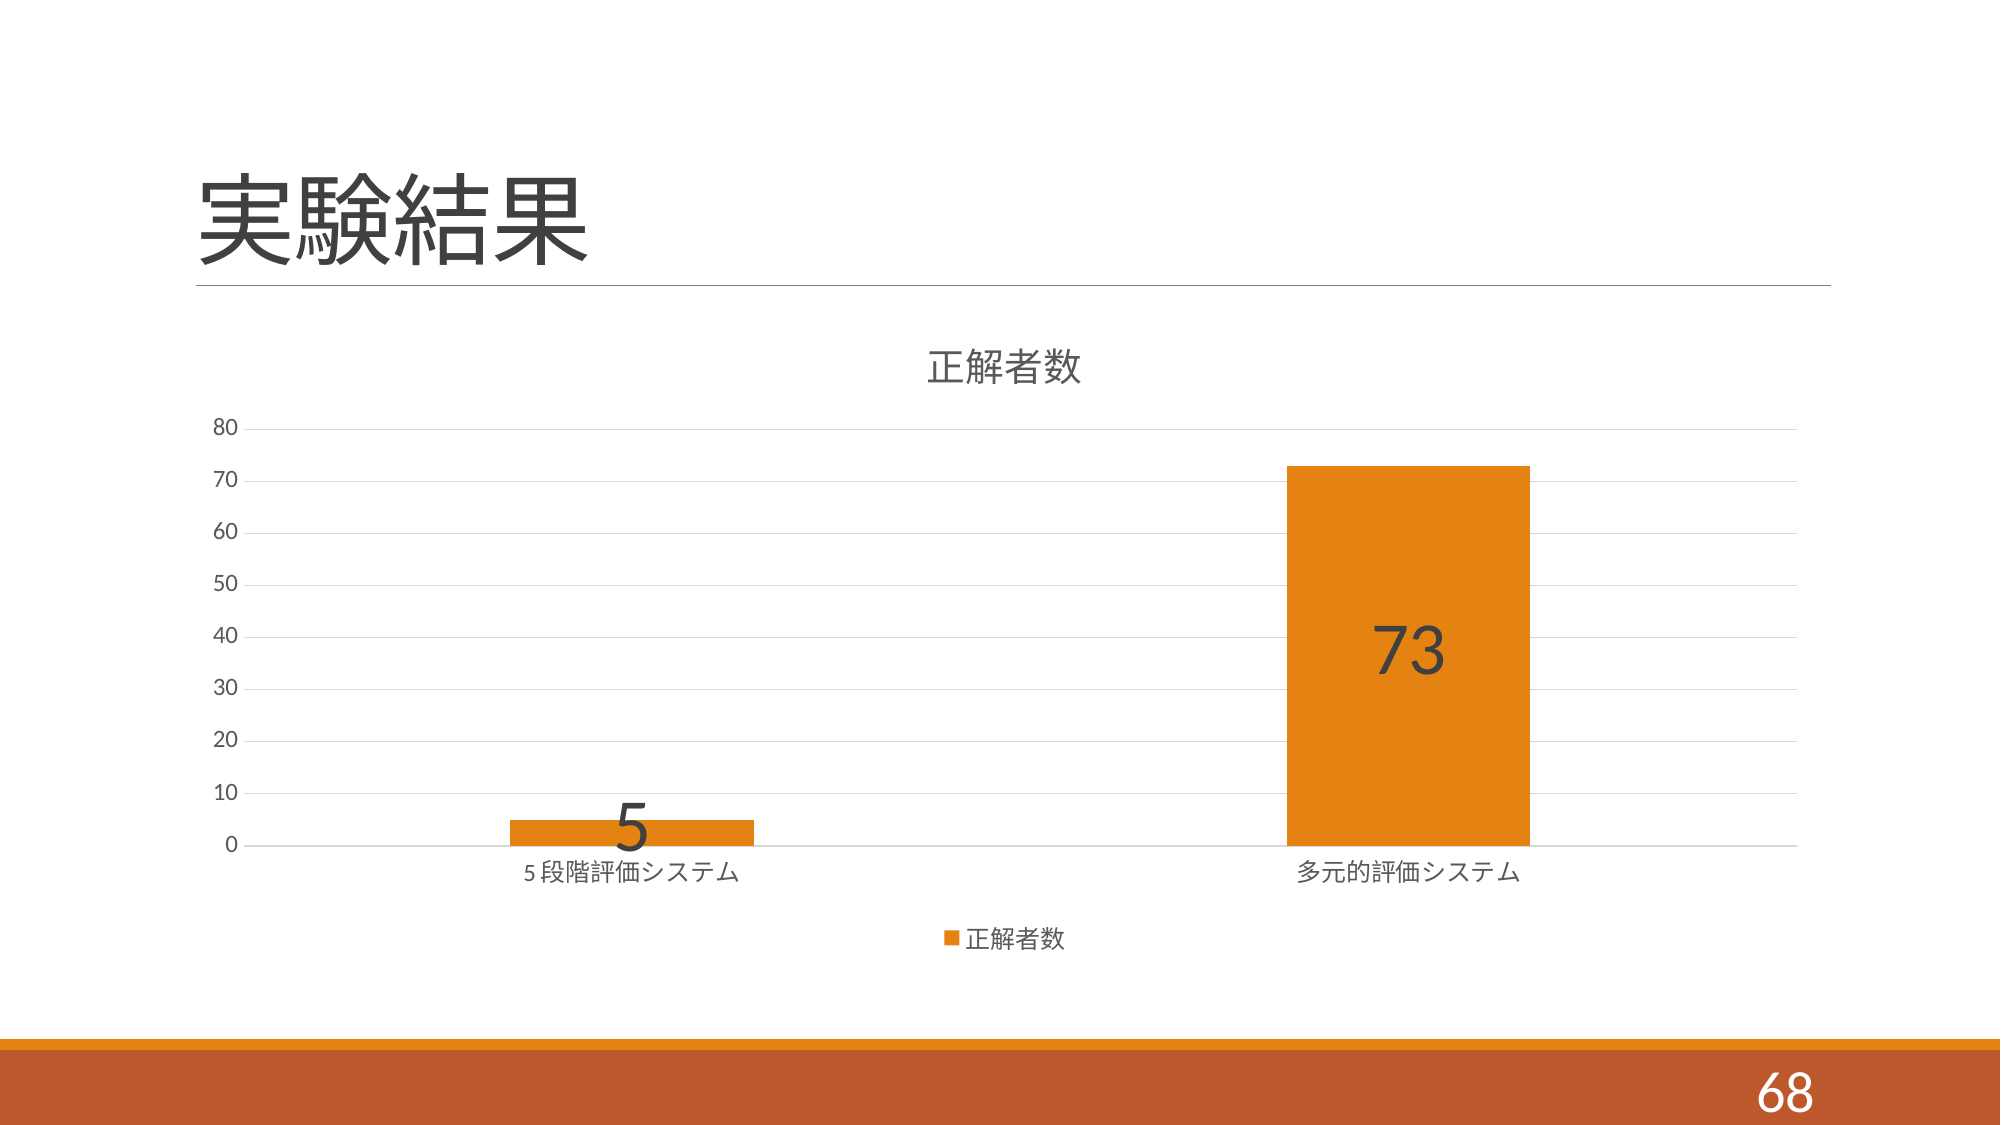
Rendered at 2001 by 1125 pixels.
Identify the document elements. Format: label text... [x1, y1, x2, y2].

title 実験結果 [180, 47, 1830, 285]
slide_number 67 [1414, 1059, 1830, 1120]
chart [179, 302, 1831, 964]
